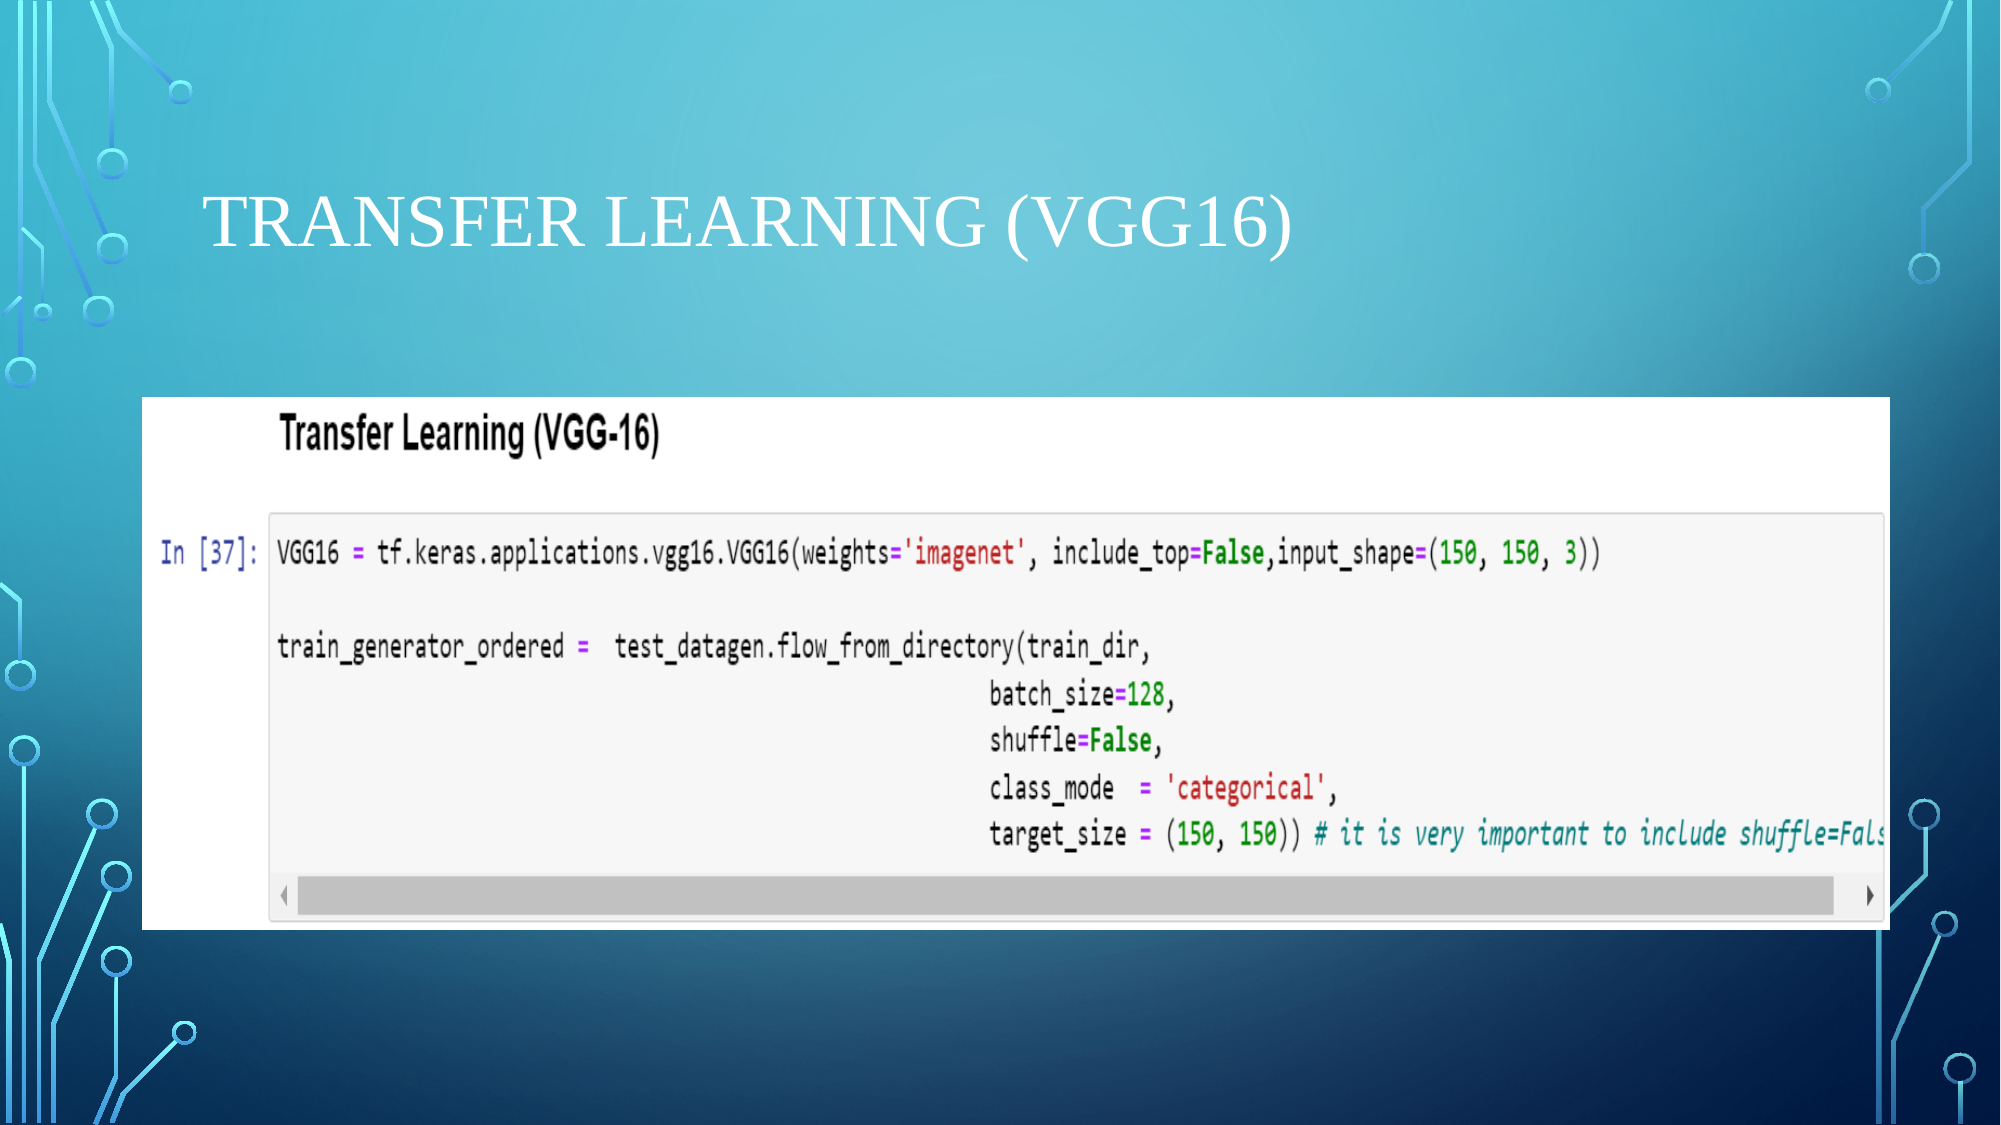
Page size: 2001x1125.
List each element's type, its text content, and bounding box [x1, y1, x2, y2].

title Transfer learning (VGG16) [187, 101, 1813, 344]
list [141, 397, 1890, 930]
